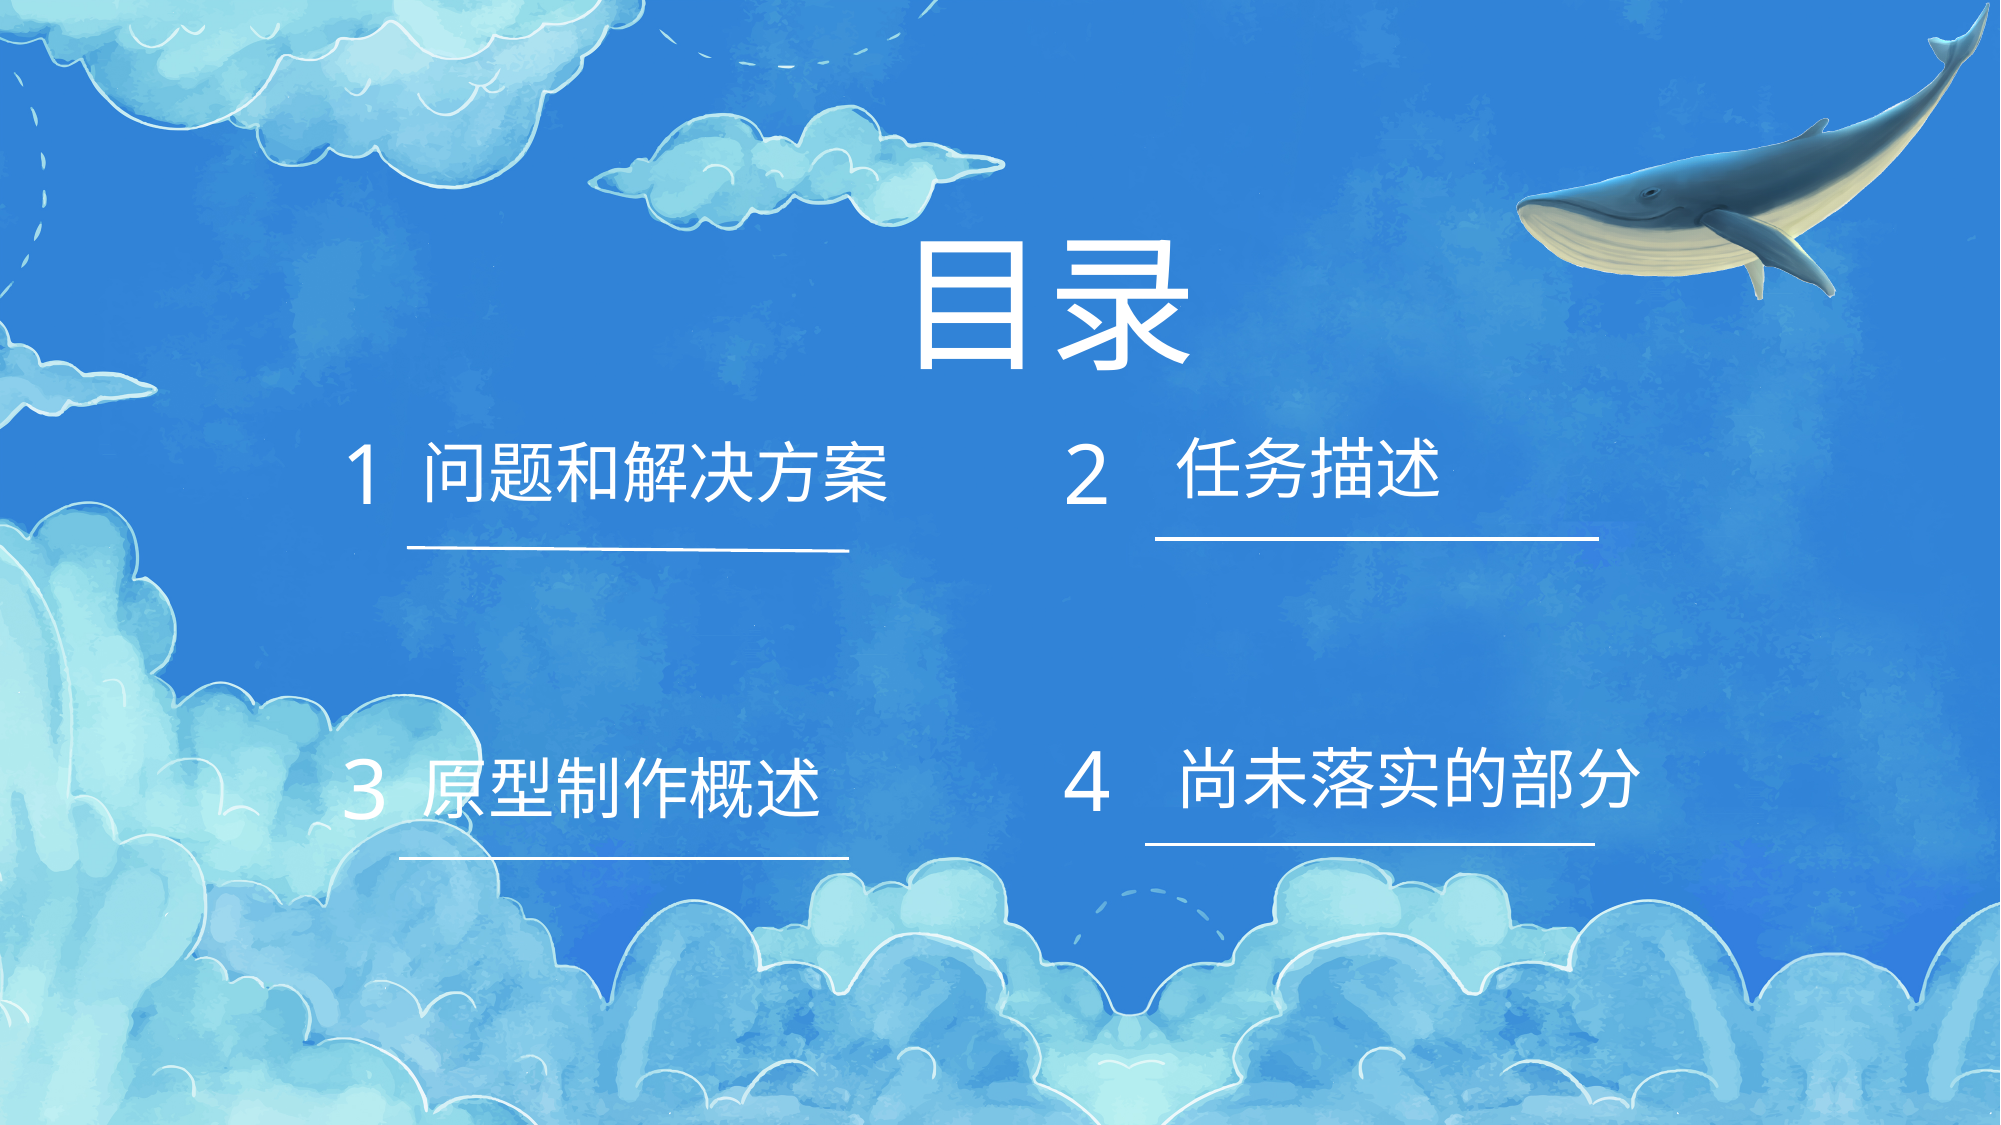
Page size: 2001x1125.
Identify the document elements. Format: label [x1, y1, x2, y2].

text_box [406, 547, 850, 552]
picture [0, 0, 2000, 1125]
